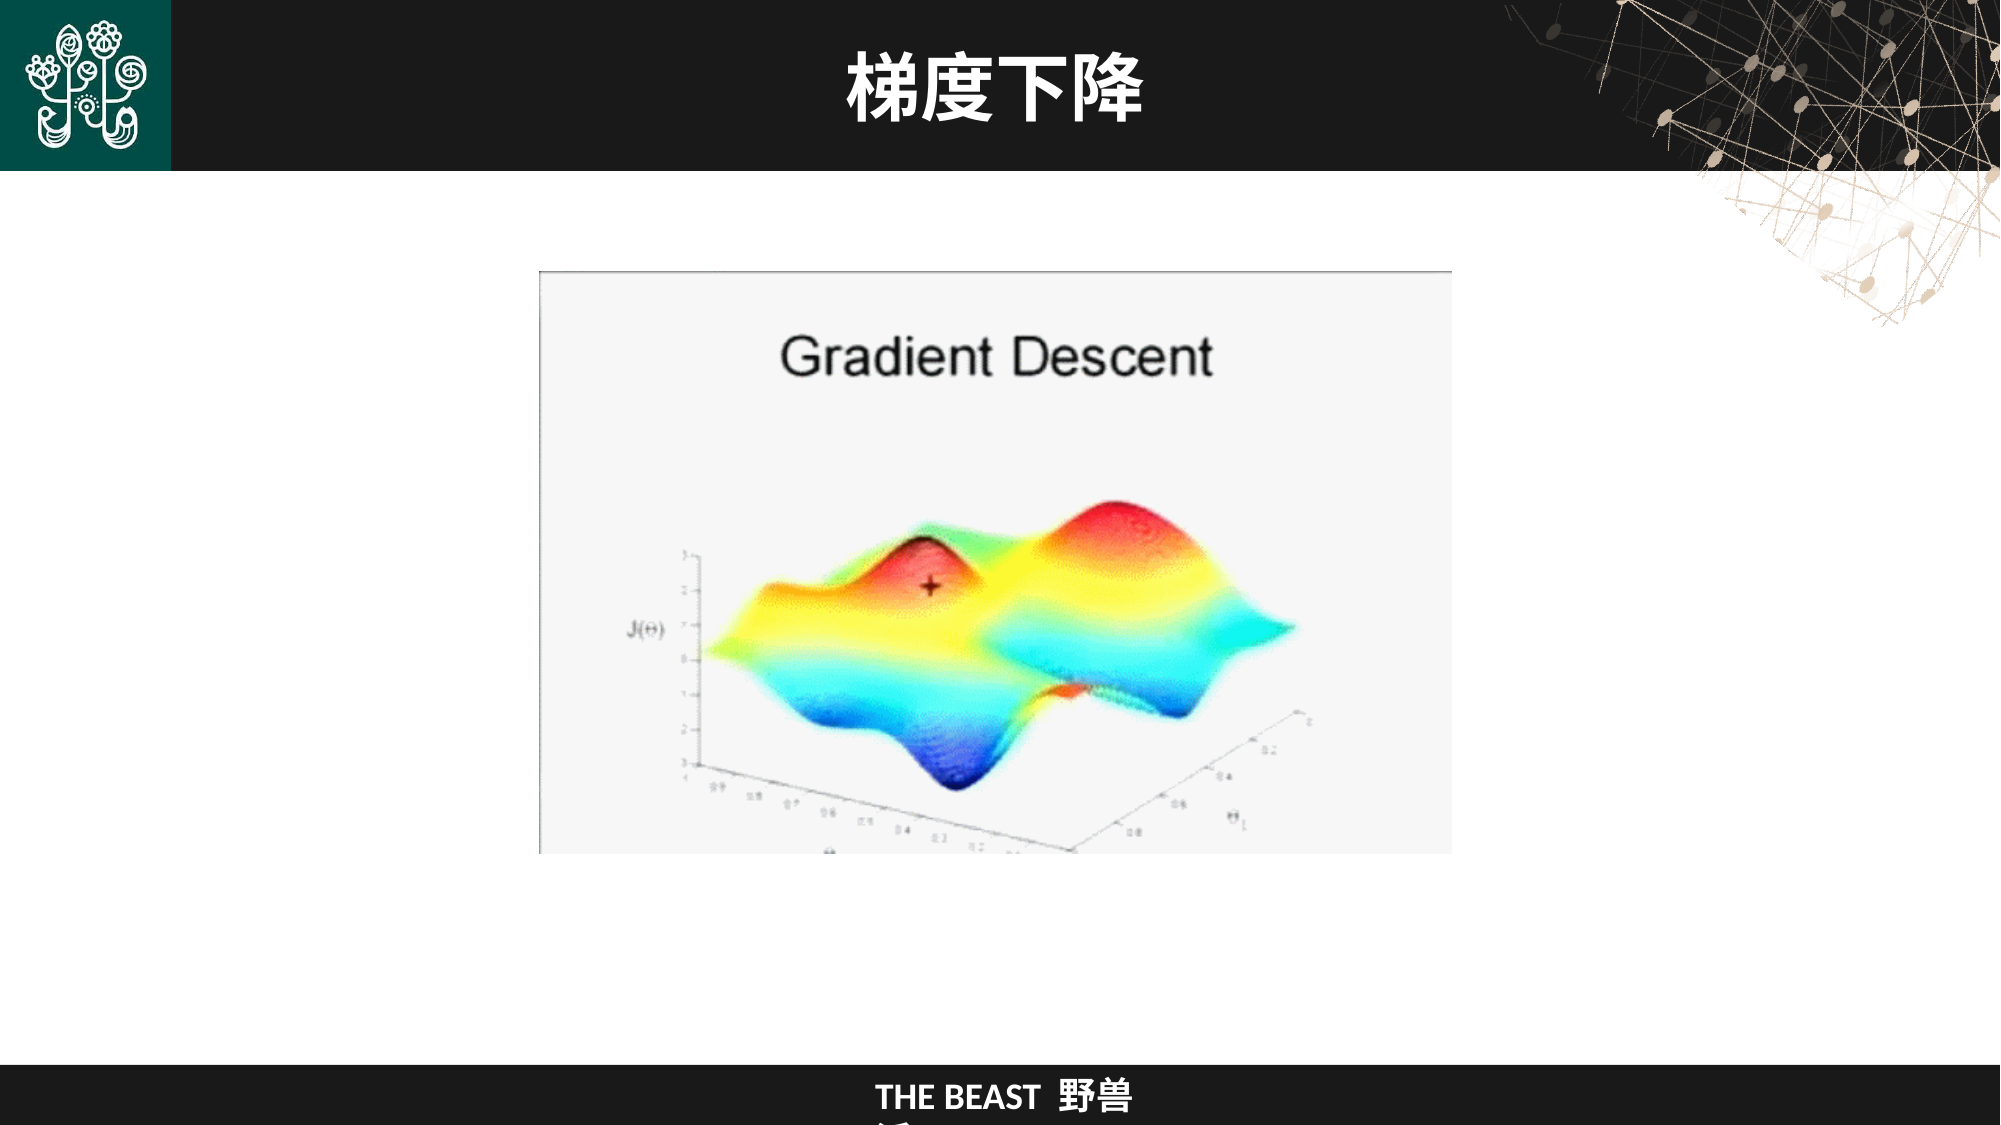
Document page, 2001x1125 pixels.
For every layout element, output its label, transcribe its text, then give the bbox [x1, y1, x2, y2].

title 梯度下降 [341, 13, 1650, 169]
picture [0, 0, 171, 171]
picture [1592, 0, 2001, 295]
picture [539, 271, 1452, 854]
